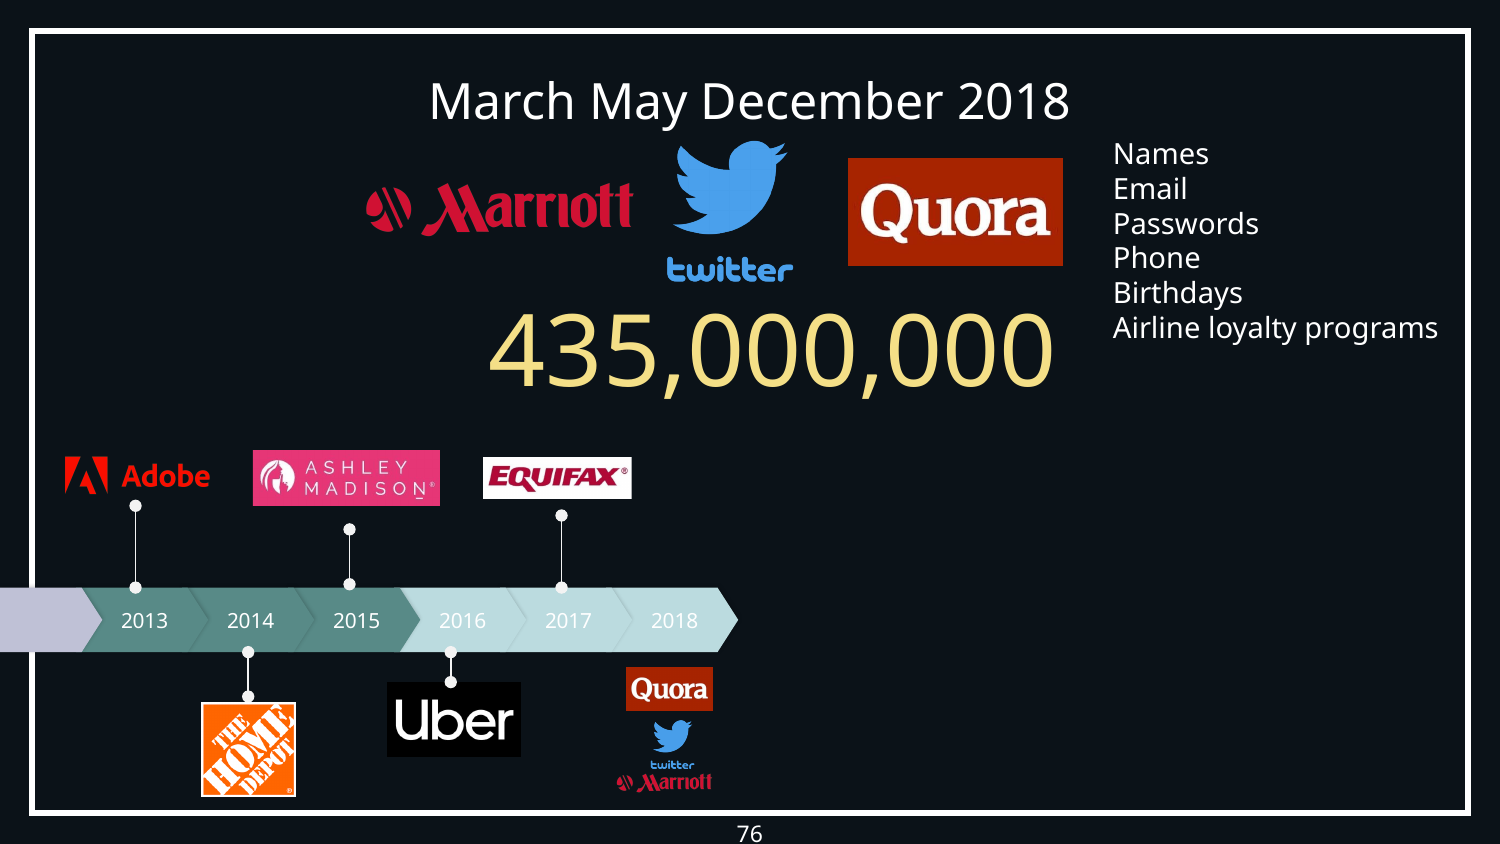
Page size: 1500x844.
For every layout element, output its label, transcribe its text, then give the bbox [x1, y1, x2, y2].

text_box Names Email Passwords Phone Birthdays Airline loyalty programs [1098, 127, 1454, 353]
text_box 2015 [297, 587, 421, 653]
picture [650, 117, 806, 295]
text_box 2017 [509, 587, 633, 653]
text_box 2018 [615, 587, 739, 653]
picture [616, 666, 716, 811]
text_box 435,000,000 [400, 251, 1146, 442]
slide_number 76 [0, 804, 1500, 840]
picture [51, 426, 223, 524]
text_box 2013 [85, 587, 209, 653]
list March May December 2018 [75, 54, 1425, 141]
picture [364, 132, 637, 287]
picture [387, 681, 521, 757]
picture [252, 450, 441, 506]
picture [482, 456, 632, 499]
picture [201, 702, 296, 797]
text_box 2016 [403, 587, 527, 653]
picture [847, 158, 1063, 266]
text_box 2014 [192, 587, 315, 653]
text_box [0, 587, 103, 653]
